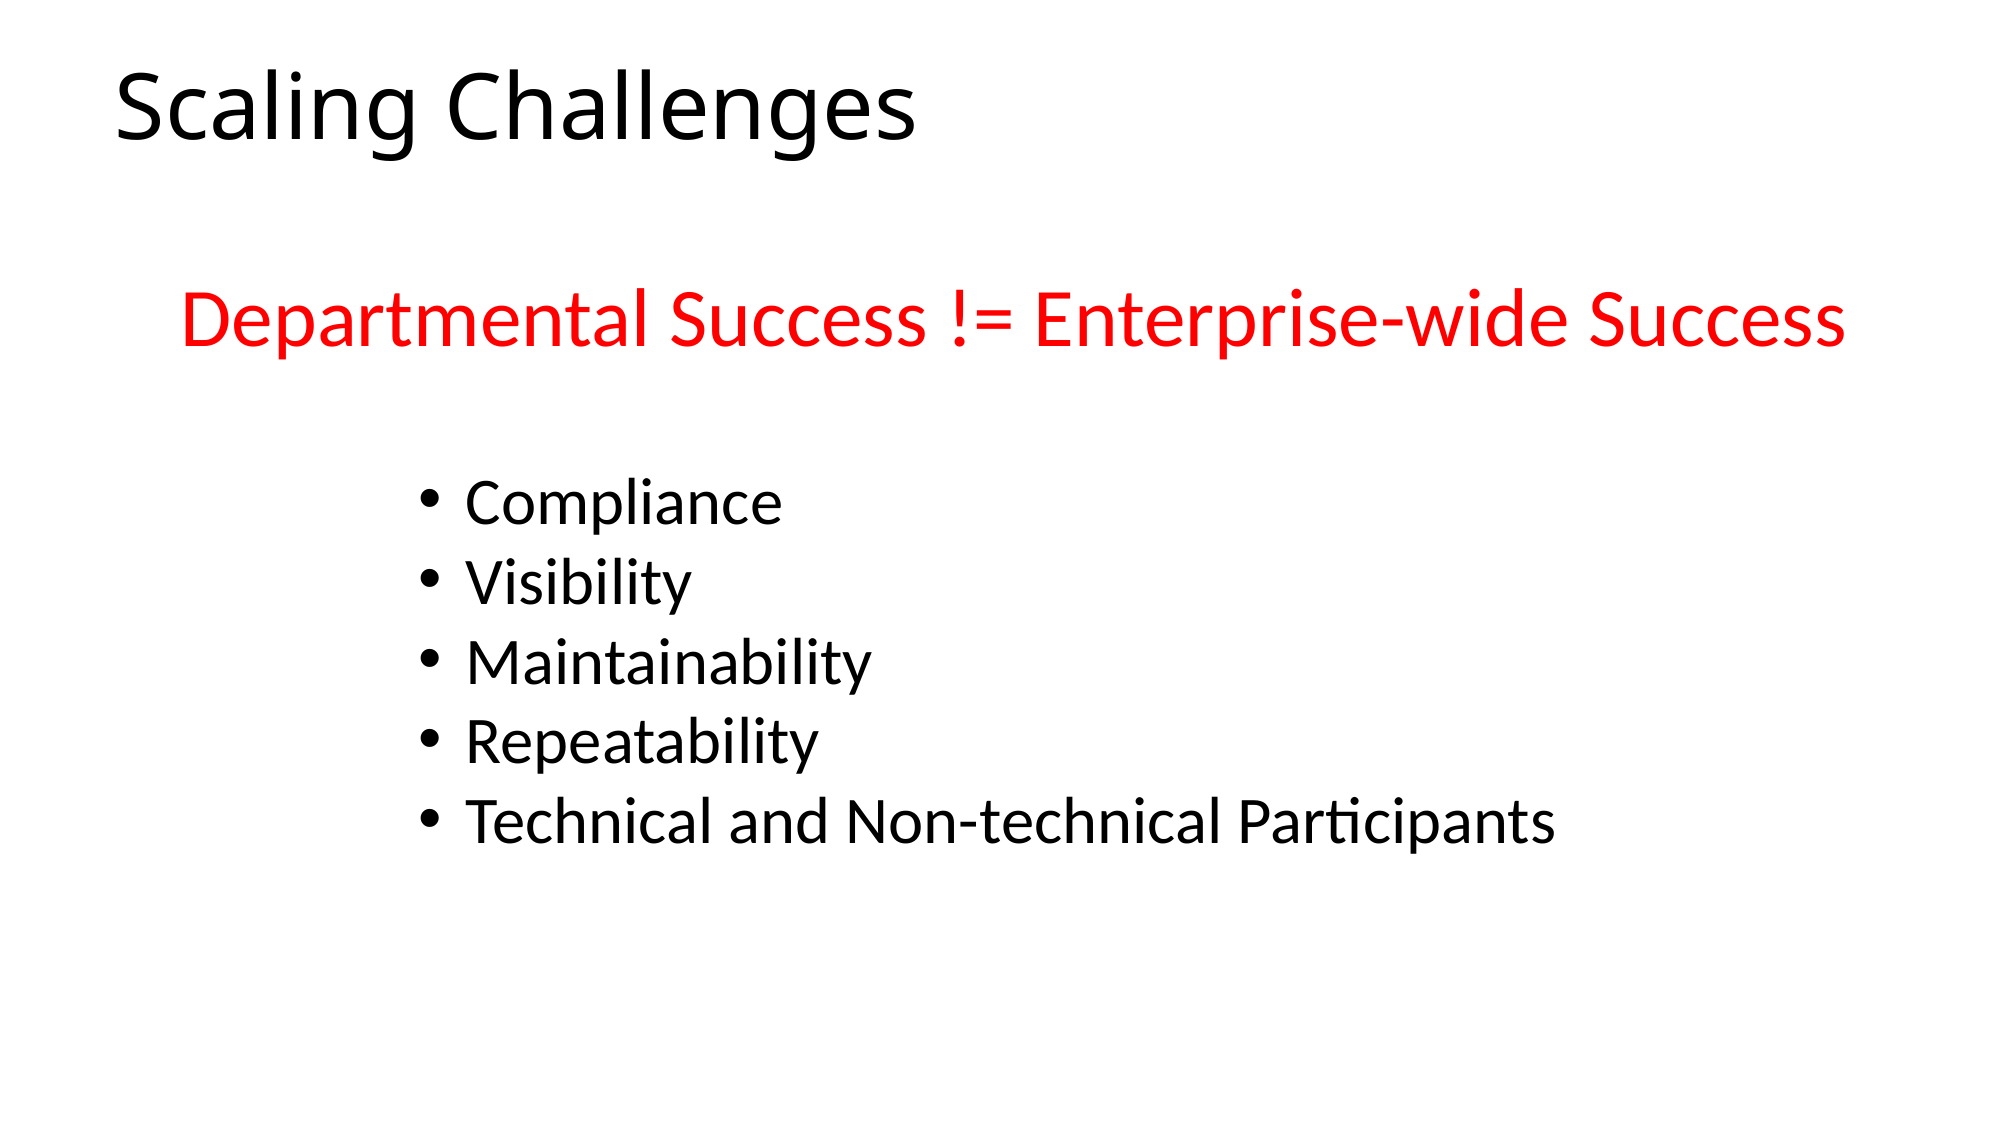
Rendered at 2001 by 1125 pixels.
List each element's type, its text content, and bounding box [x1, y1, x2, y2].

text_box Departmental Success != Enterprise-wide Success [165, 255, 1864, 371]
title Scaling Challenges [99, 45, 1950, 175]
text_box Compliance Visibility Maintainability Repeatability Technical and Non-technical Participants [404, 450, 1626, 865]
